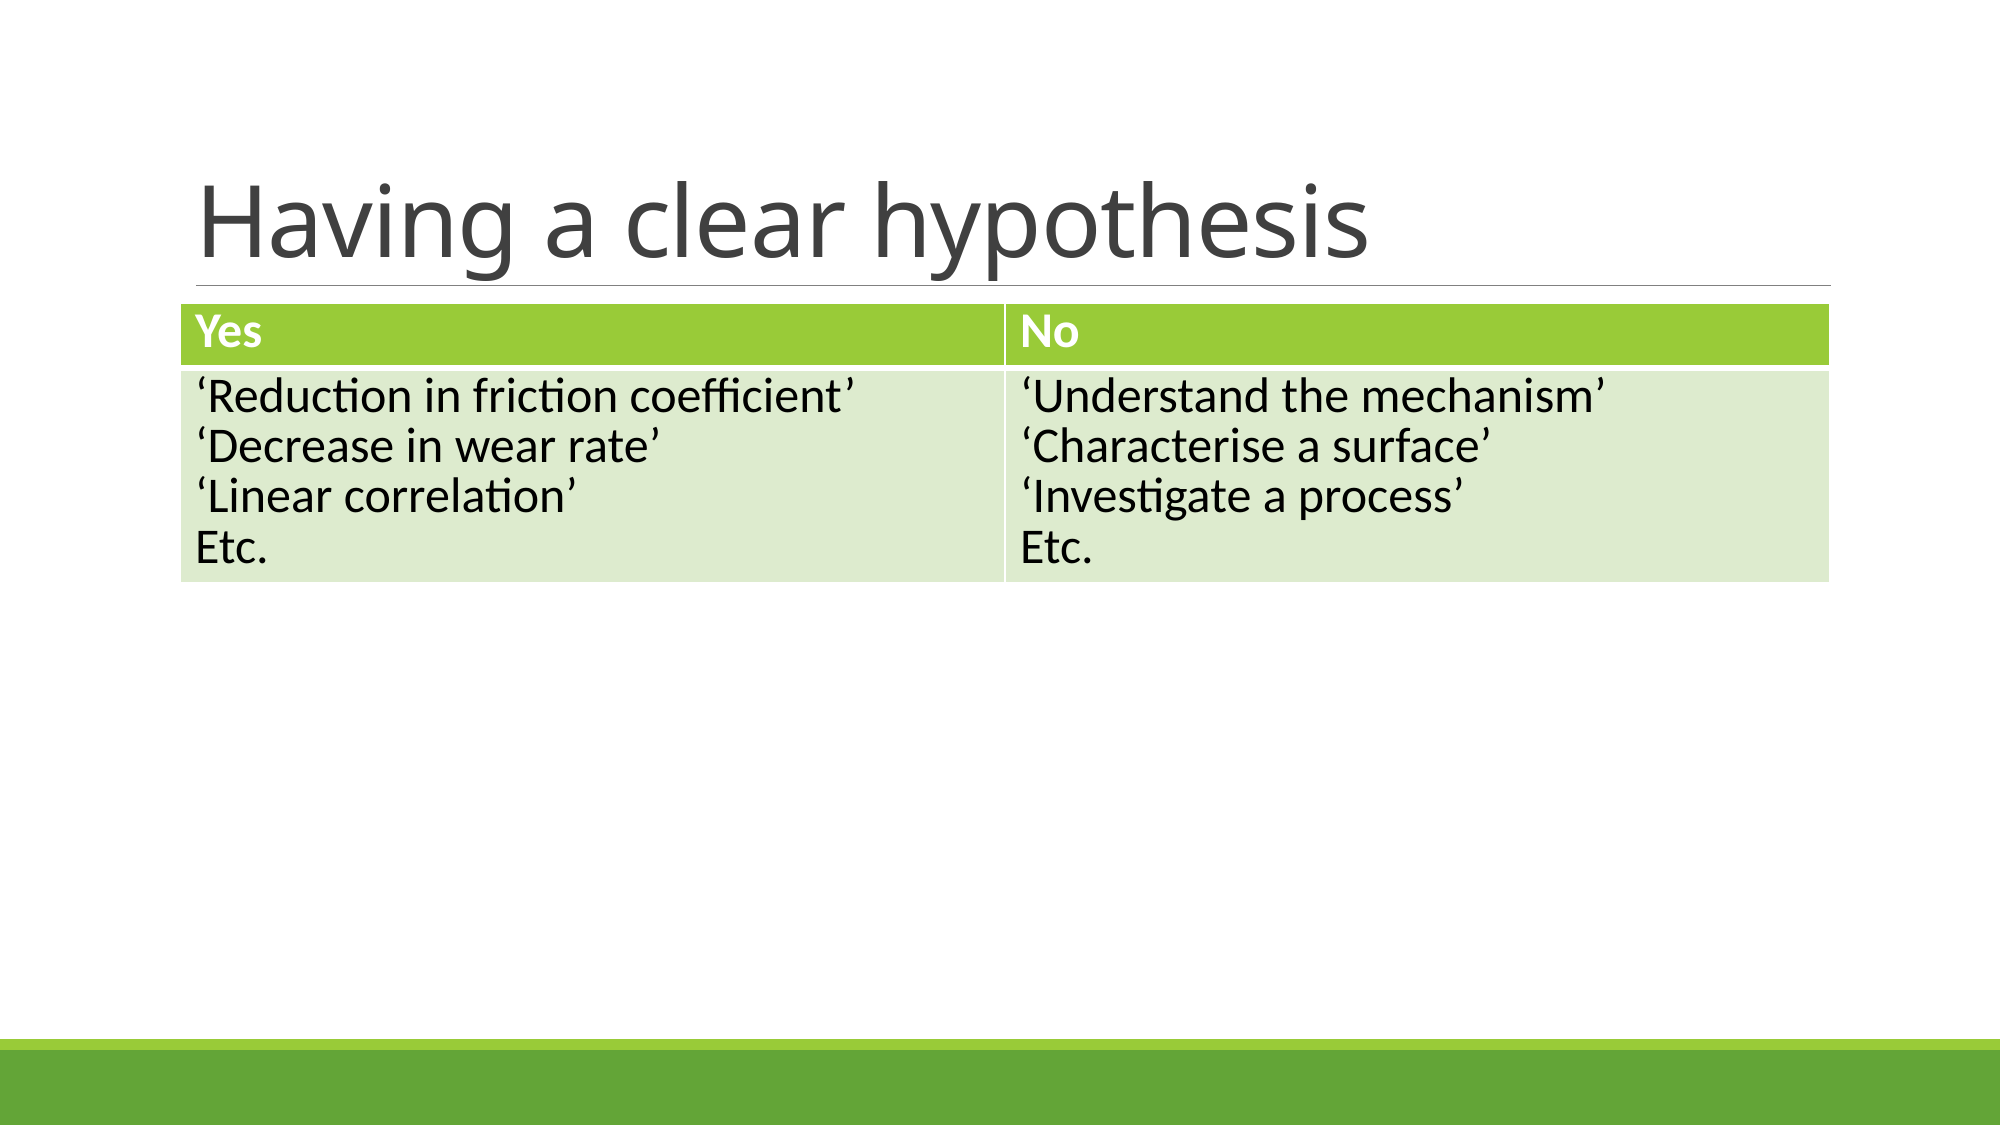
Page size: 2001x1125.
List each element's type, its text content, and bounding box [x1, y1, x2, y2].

table_cell ‘Reduction in friction coefficient’ ‘Decrease in wear rate’ ‘Linear correlation’ Etc. [181, 371, 1004, 582]
title Having a clear hypothesis [180, 47, 1830, 285]
table_header Yes [181, 304, 1004, 365]
table_header No [1006, 304, 1829, 365]
table_cell ‘Understand the mechanism’ ‘Characterise a surface’ ‘Investigate a process’ Etc. [1006, 371, 1829, 582]
